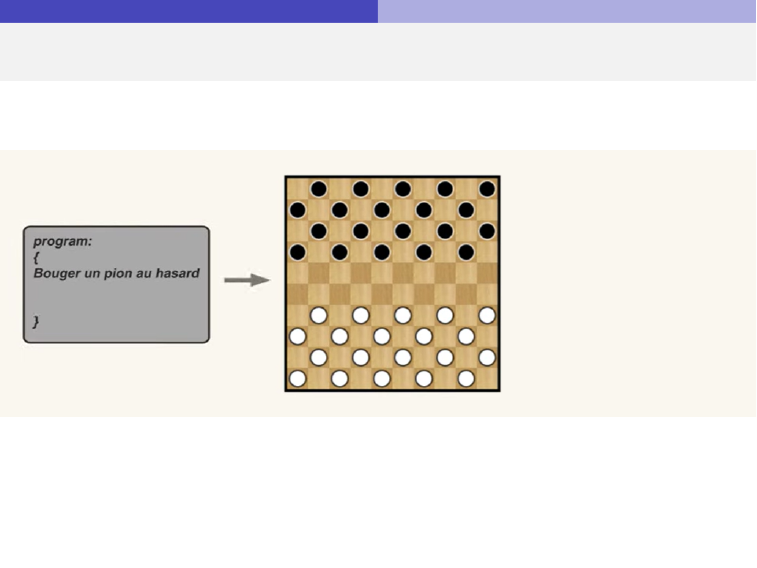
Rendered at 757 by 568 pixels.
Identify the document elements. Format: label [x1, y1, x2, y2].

picture [0, 150, 757, 418]
